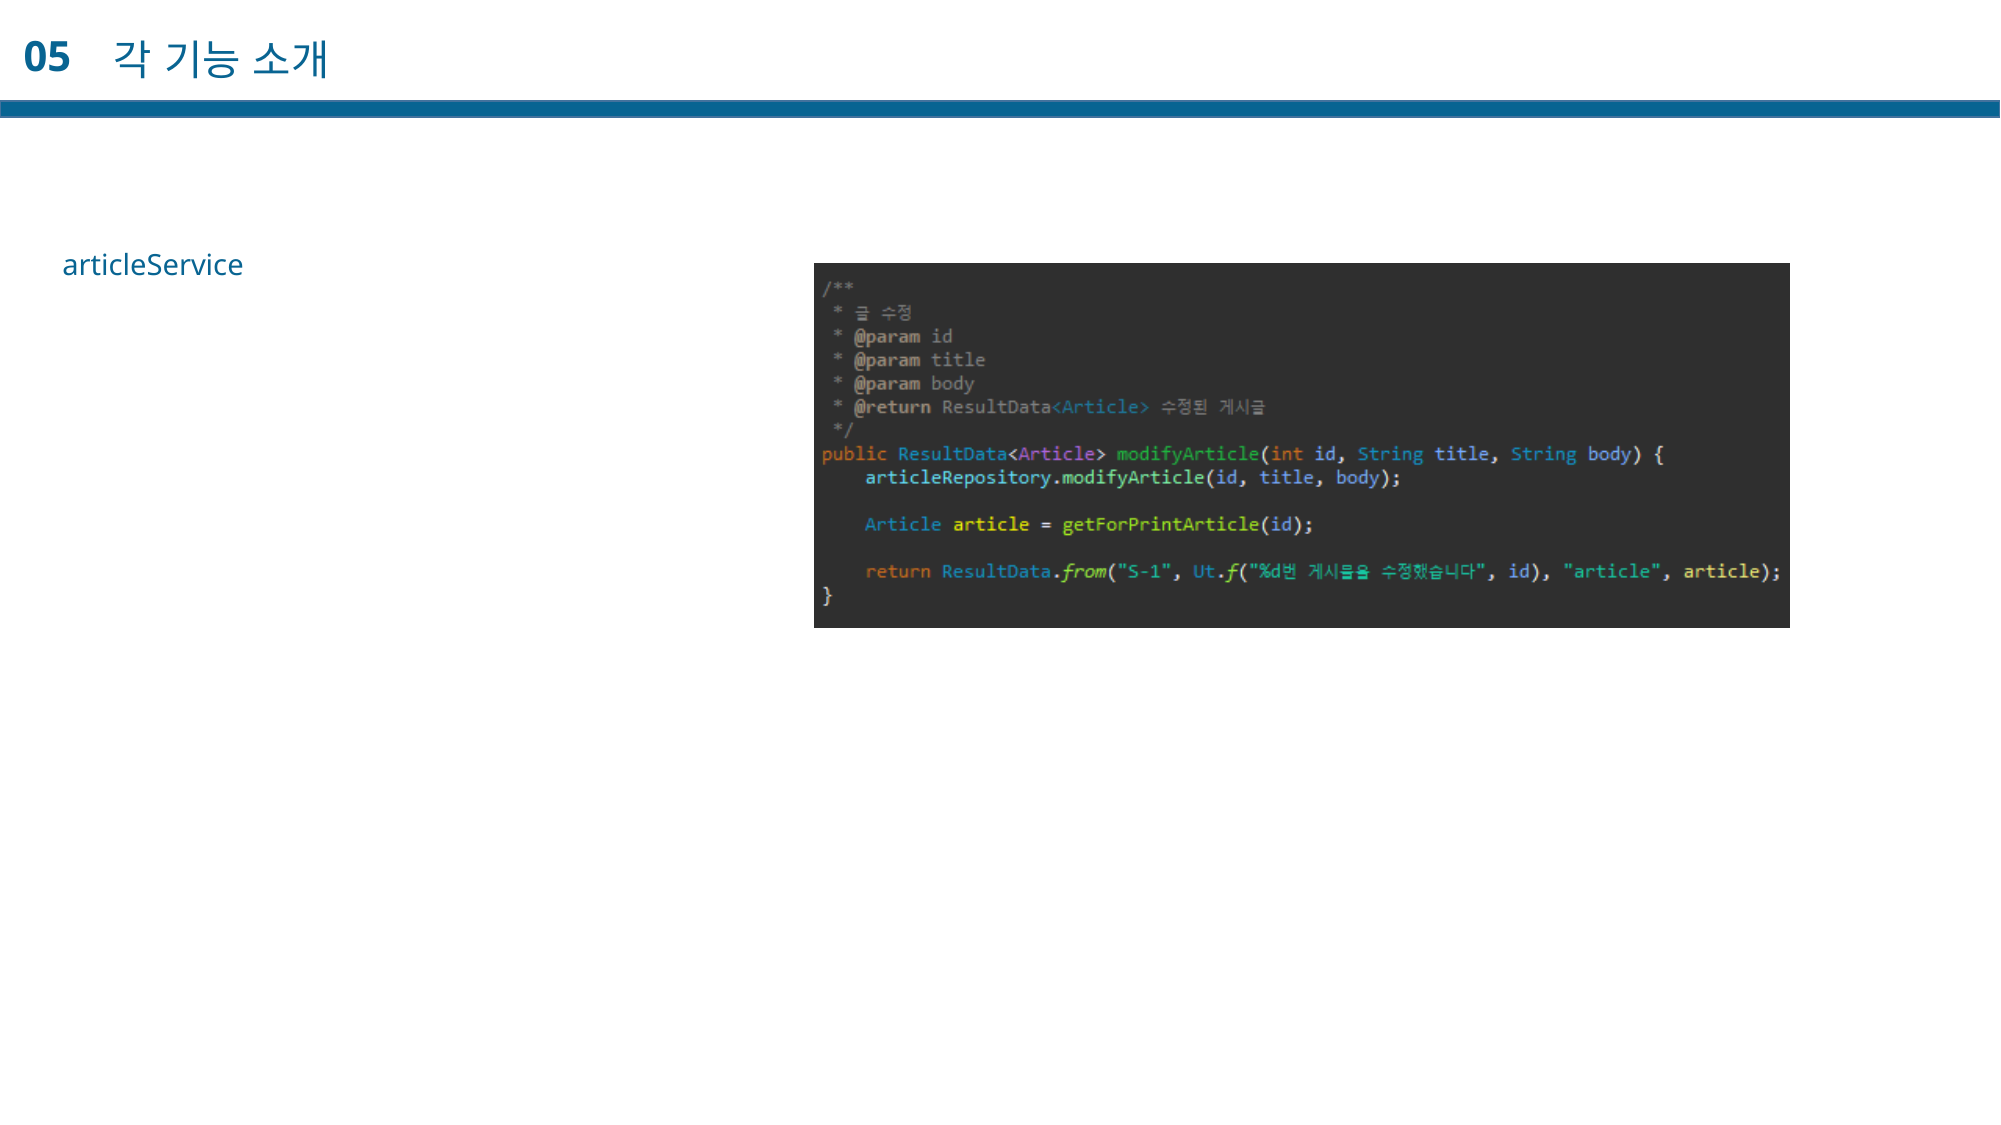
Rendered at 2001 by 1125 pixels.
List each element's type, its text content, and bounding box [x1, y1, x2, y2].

text_box [0, 100, 2000, 118]
picture [814, 263, 1790, 628]
text_box 각 기능 소개 [99, 26, 346, 92]
text_box 05 [8, 22, 87, 88]
text_box articleService [47, 238, 719, 289]
